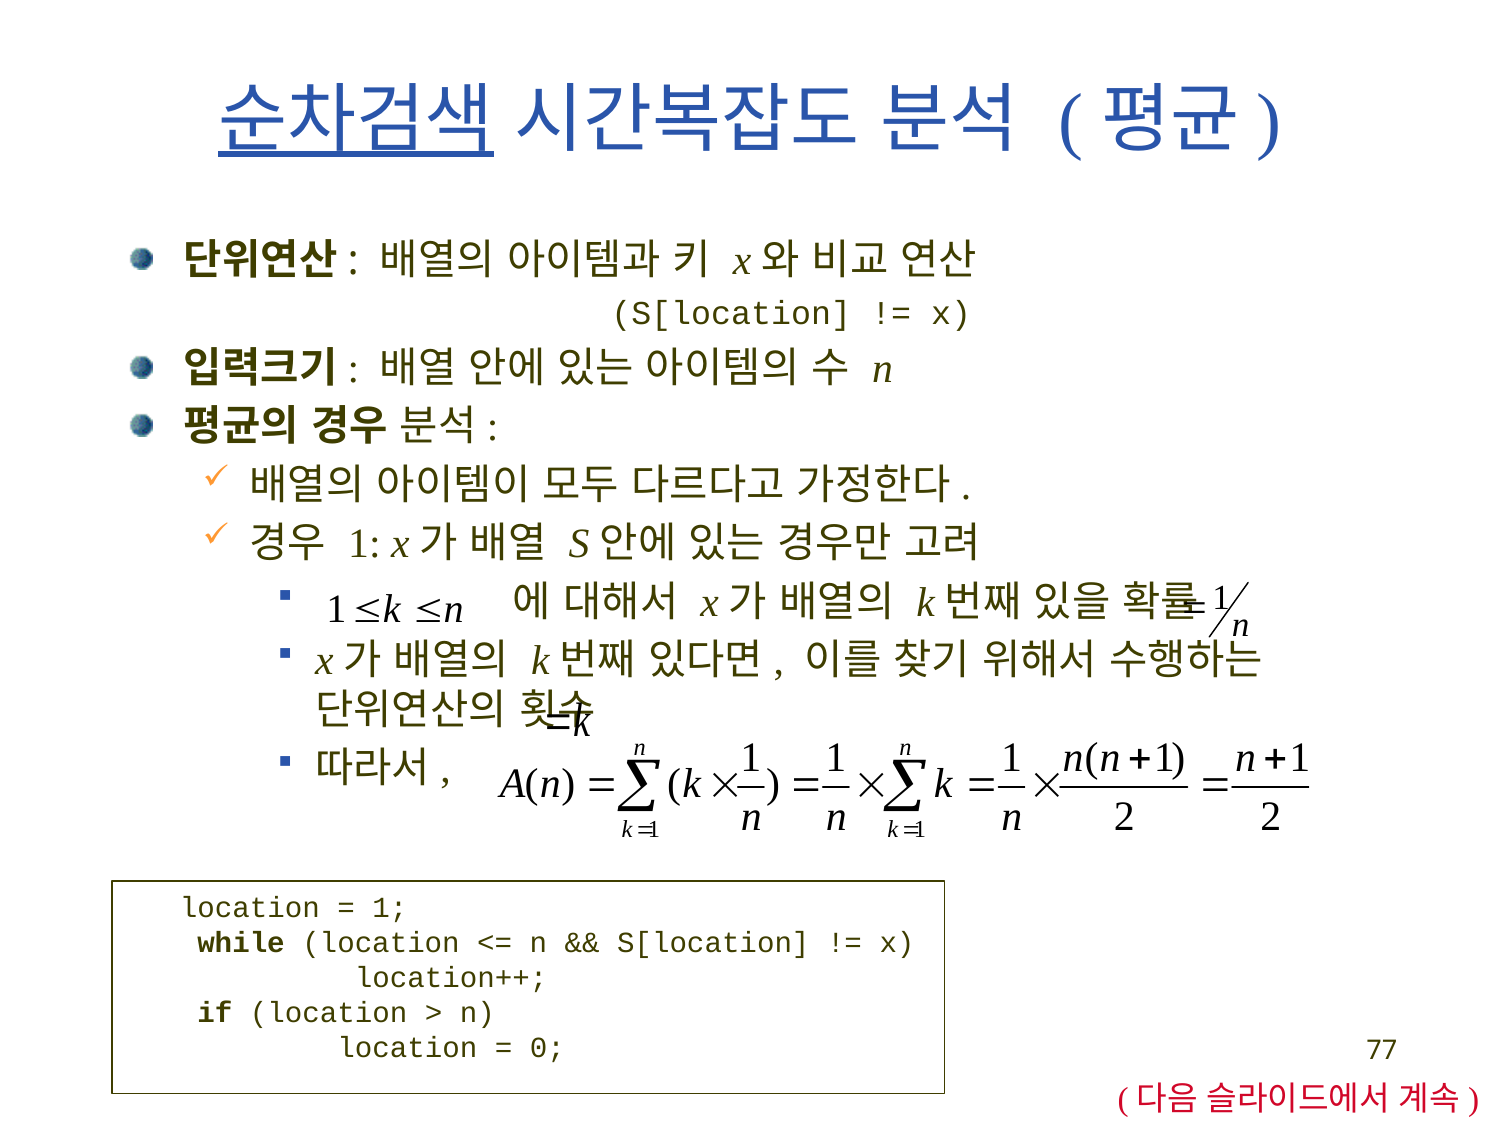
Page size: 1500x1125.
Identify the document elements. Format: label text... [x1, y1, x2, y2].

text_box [324, 585, 473, 634]
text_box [1174, 574, 1258, 645]
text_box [111, 880, 945, 1094]
picture [127, 411, 153, 437]
list 단위연산: 배열의 아이템과 키 x와 비교 연산 (S[location] != x) 입력크기: 배열 안에 있는 아이템의 수 n 평균의 경우 분석: 배열의 아이템이 모두 다르다고 가정한다. 경우 1: x가 배열 S안에 있는 경우만 고려 에 대해서 x가 배열의 k번째 있을 확률 x가 배열의 k번째 있다면, 이를 찾기 위해서 수행하는 단위연산의 횟수 따라서, [112, 224, 1388, 901]
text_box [489, 727, 1319, 847]
slide_number 77 [1099, 1024, 1413, 1101]
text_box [537, 692, 599, 726]
picture [127, 353, 153, 379]
picture [127, 245, 153, 270]
title 순차검색 시간복잡도 분석 (평균) [112, 42, 1388, 190]
text_box (다음 슬라이드에서 계속) [1103, 1069, 1495, 1125]
